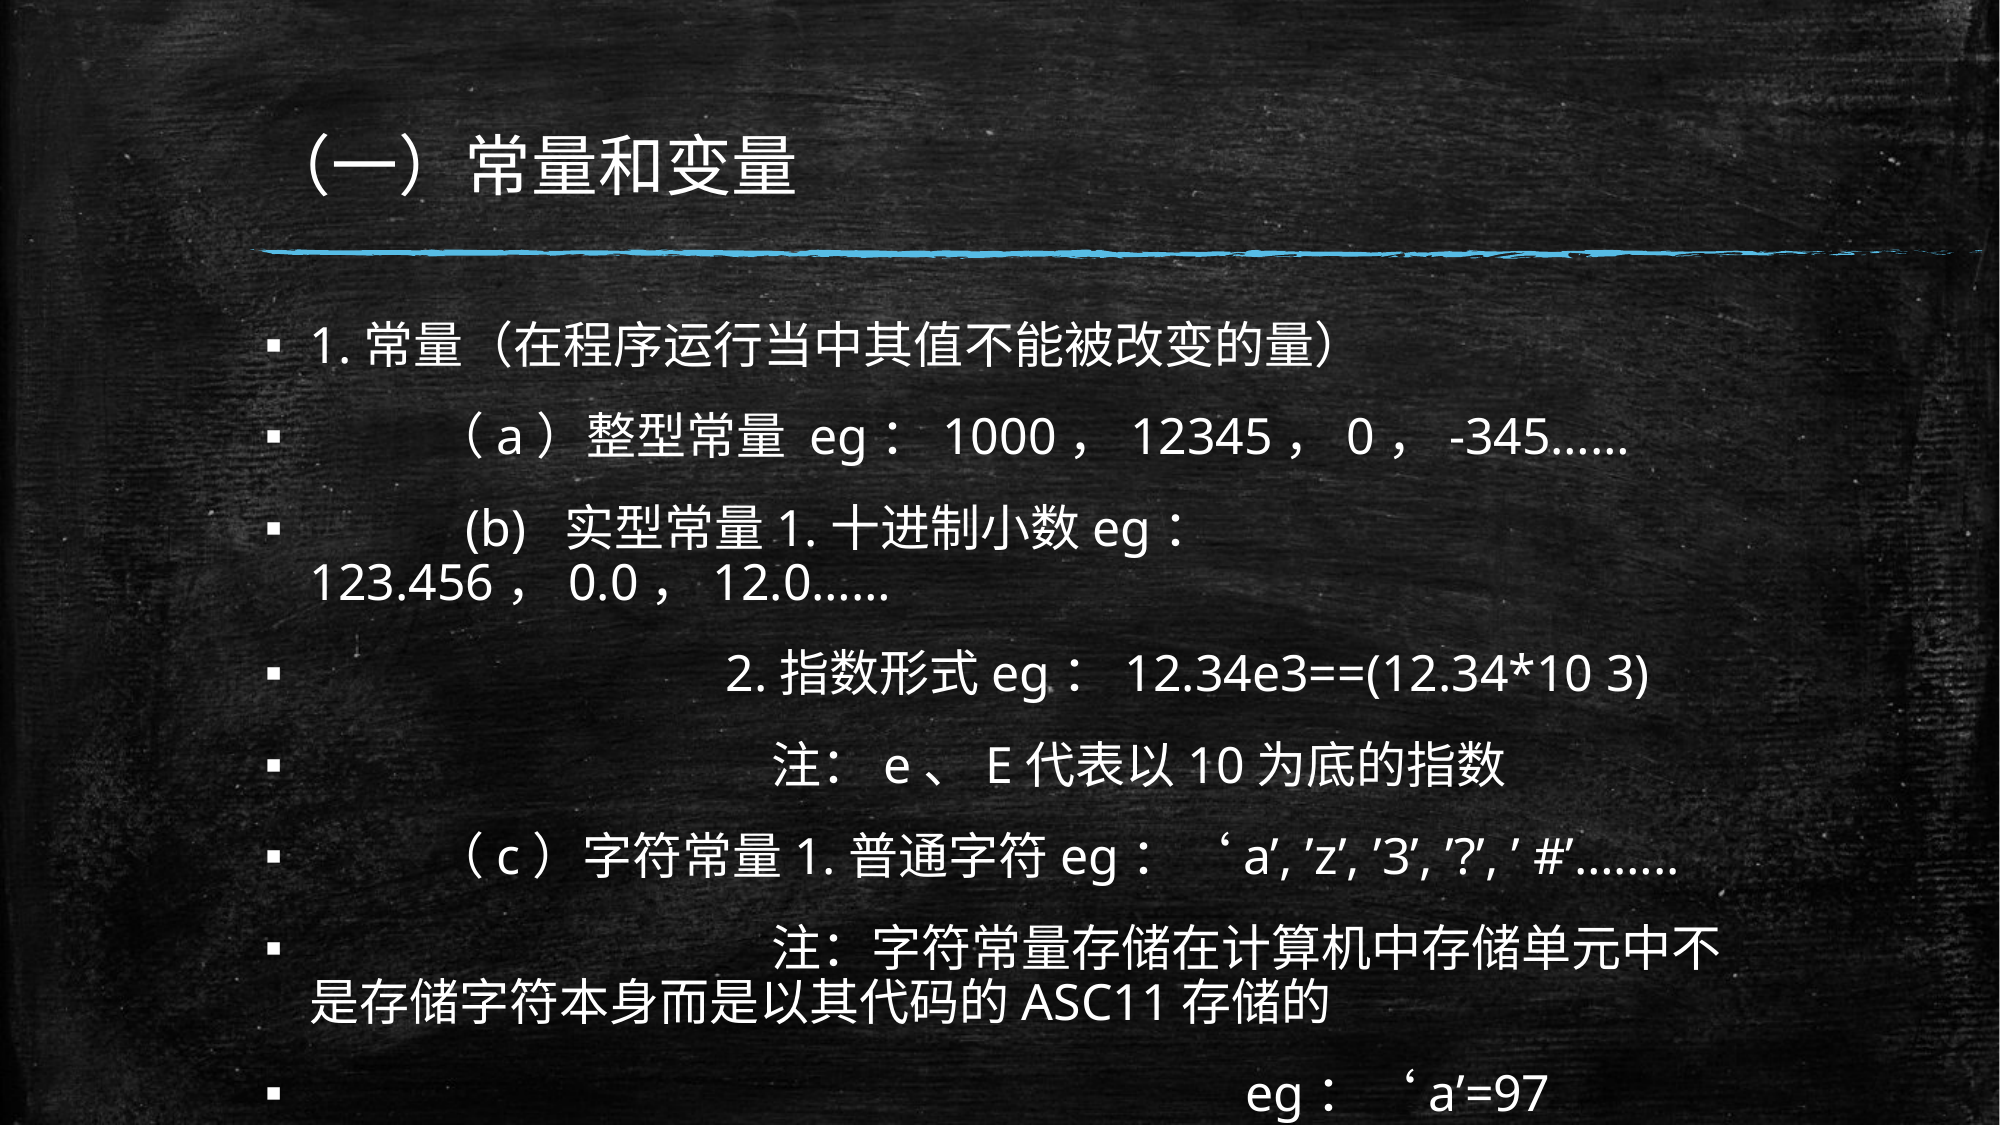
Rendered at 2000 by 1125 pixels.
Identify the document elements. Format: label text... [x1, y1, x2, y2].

list 1.常量（在程序运行当中其值不能被改变的量） （a）整型常量 eg：1000，12345，0，-345…… (b) 实型常量1.十进制小数eg：123.456，0.0，12.0…… 2.指数形式eg：12.34e3==(12.34*10 3) 注：e、E代表以10为底的指数 （c）字符常量1.普通字符eg：‘a’, ’z’, ’3’, ’?’, ’ #’…….. 注：字符常量存储在计算机中存储单元中不是存储字符本身而是以其代码的ASC11存储的 eg：‘a’=97 [249, 312, 1750, 1106]
title （一）常量和变量 [249, 45, 1750, 213]
